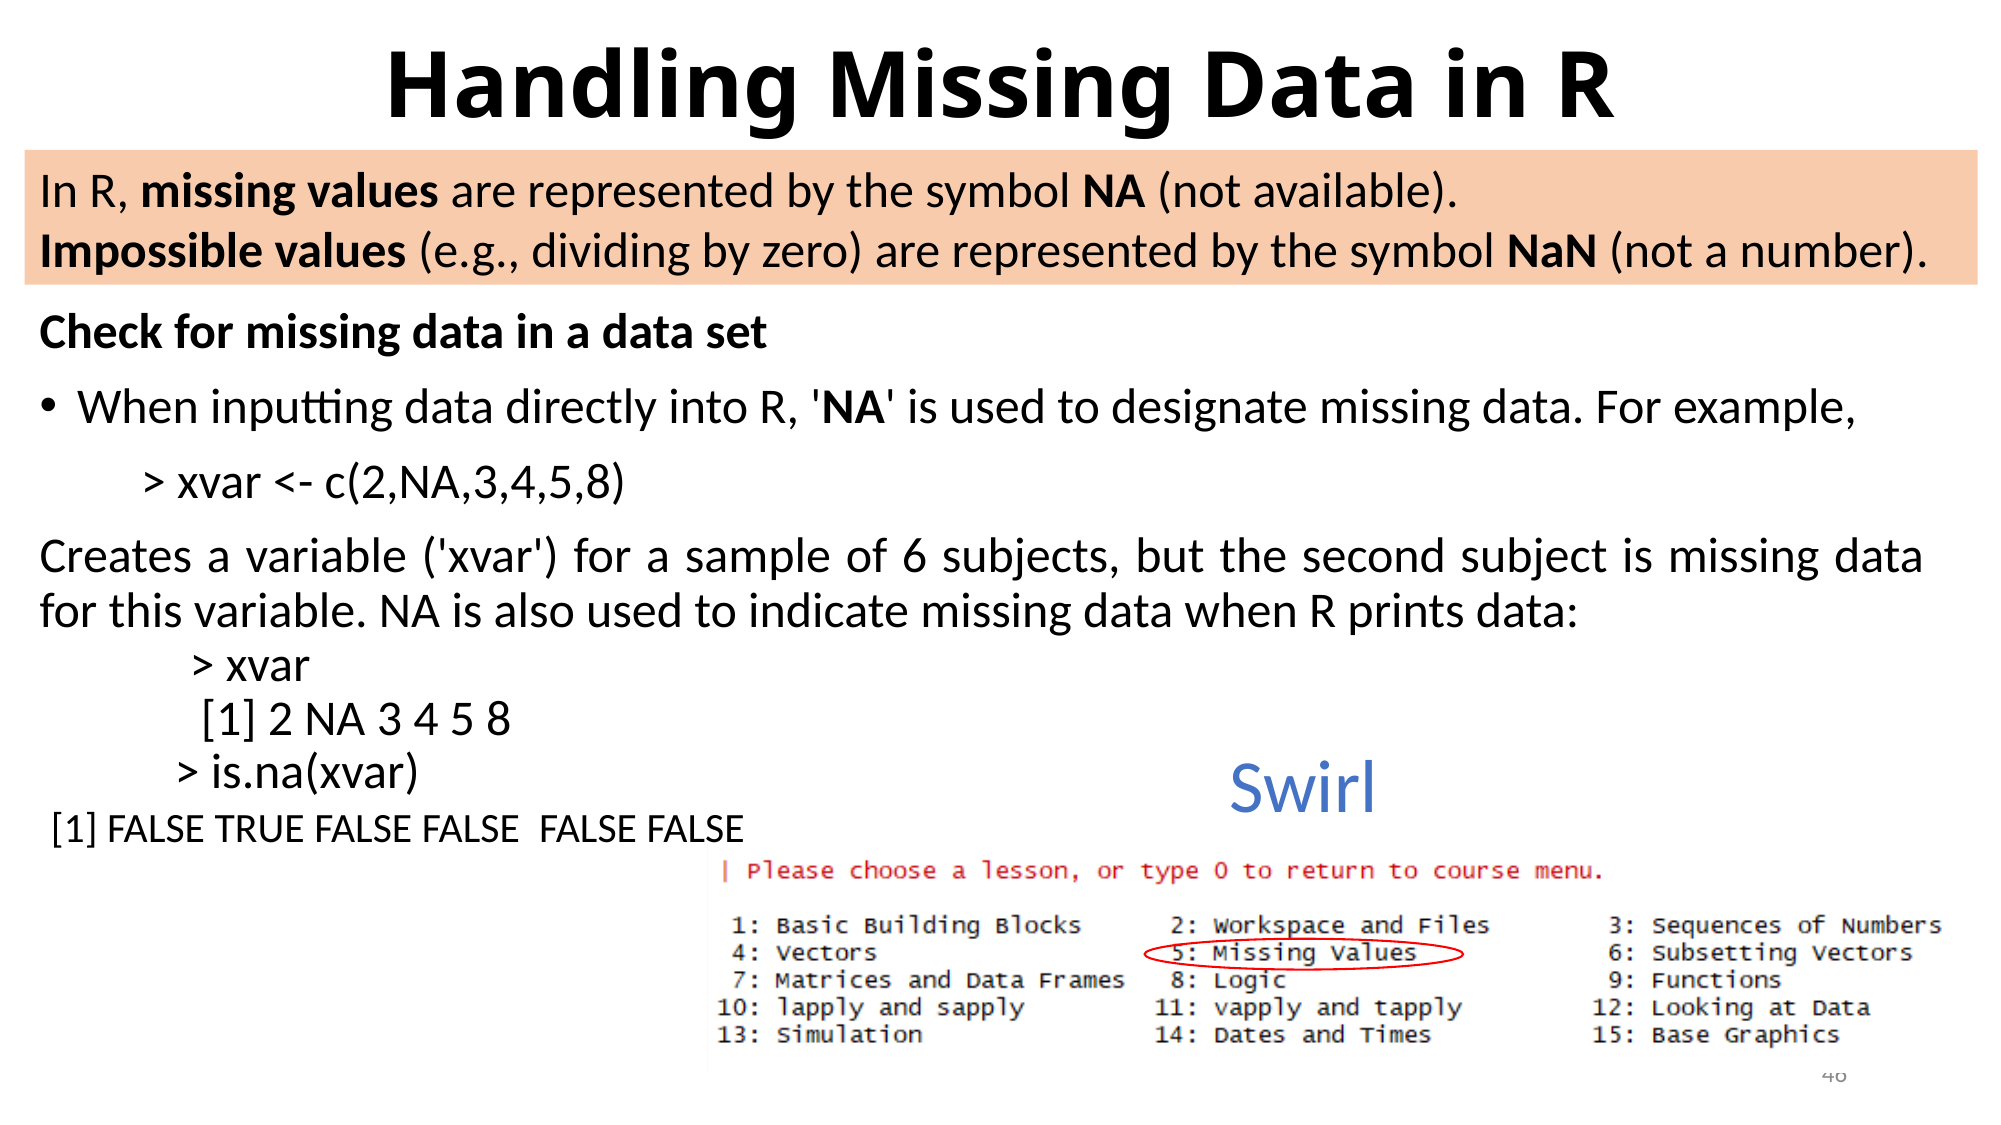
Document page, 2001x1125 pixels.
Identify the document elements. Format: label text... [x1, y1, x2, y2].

title Handling Missing Data in R [137, 0, 1863, 149]
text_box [707, 729, 2000, 1073]
list Check for missing data in a data set When inputting data directly into R, 'NA' is used to designate missing data. For example, > xvar <- c(2,NA,3,4,5,8) Creates a variable ('xvar') for a sample of 6 subjects, but the second subject is missing data for this variable. NA is also used to indicate missing data when R prints data: > xvar [1] 2 NA 3 4 5 8 > is.na(xvar) [1] FALSE TRUE FALSE FALSE FALSE FALSE [24, 297, 1941, 979]
slide_number 46 [1412, 1073, 1863, 1103]
text_box In R, missing values are represented by the symbol NA (not available). Impossible values (e.g., dividing by zero) are represented by the symbol NaN (not a number). [24, 149, 1978, 285]
